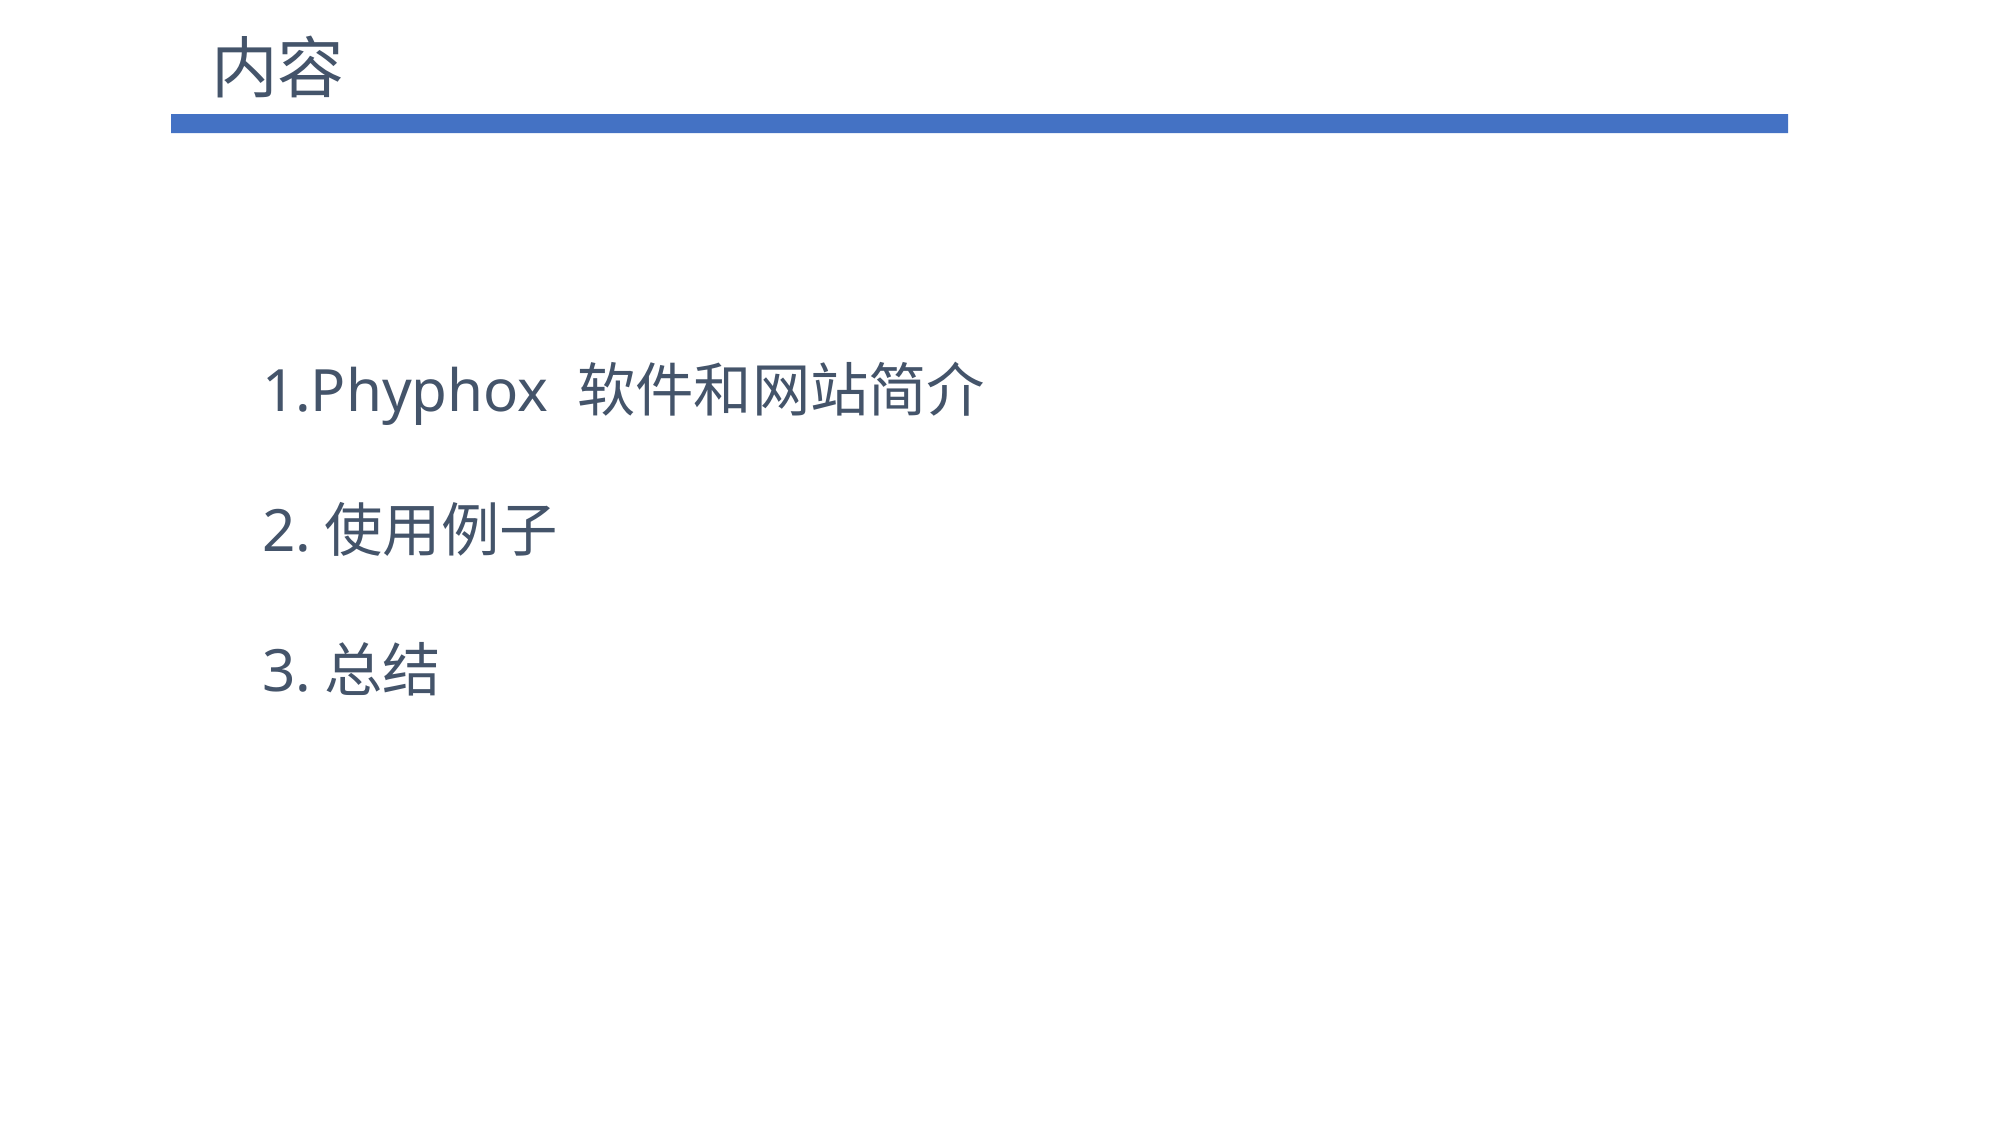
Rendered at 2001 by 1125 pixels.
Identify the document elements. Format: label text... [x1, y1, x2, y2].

text_box 内容 [196, 18, 360, 113]
text_box [170, 113, 1789, 134]
text_box 1.Phyphox 软件和网站简介 2.使用例子 3.总结 [247, 345, 1000, 711]
